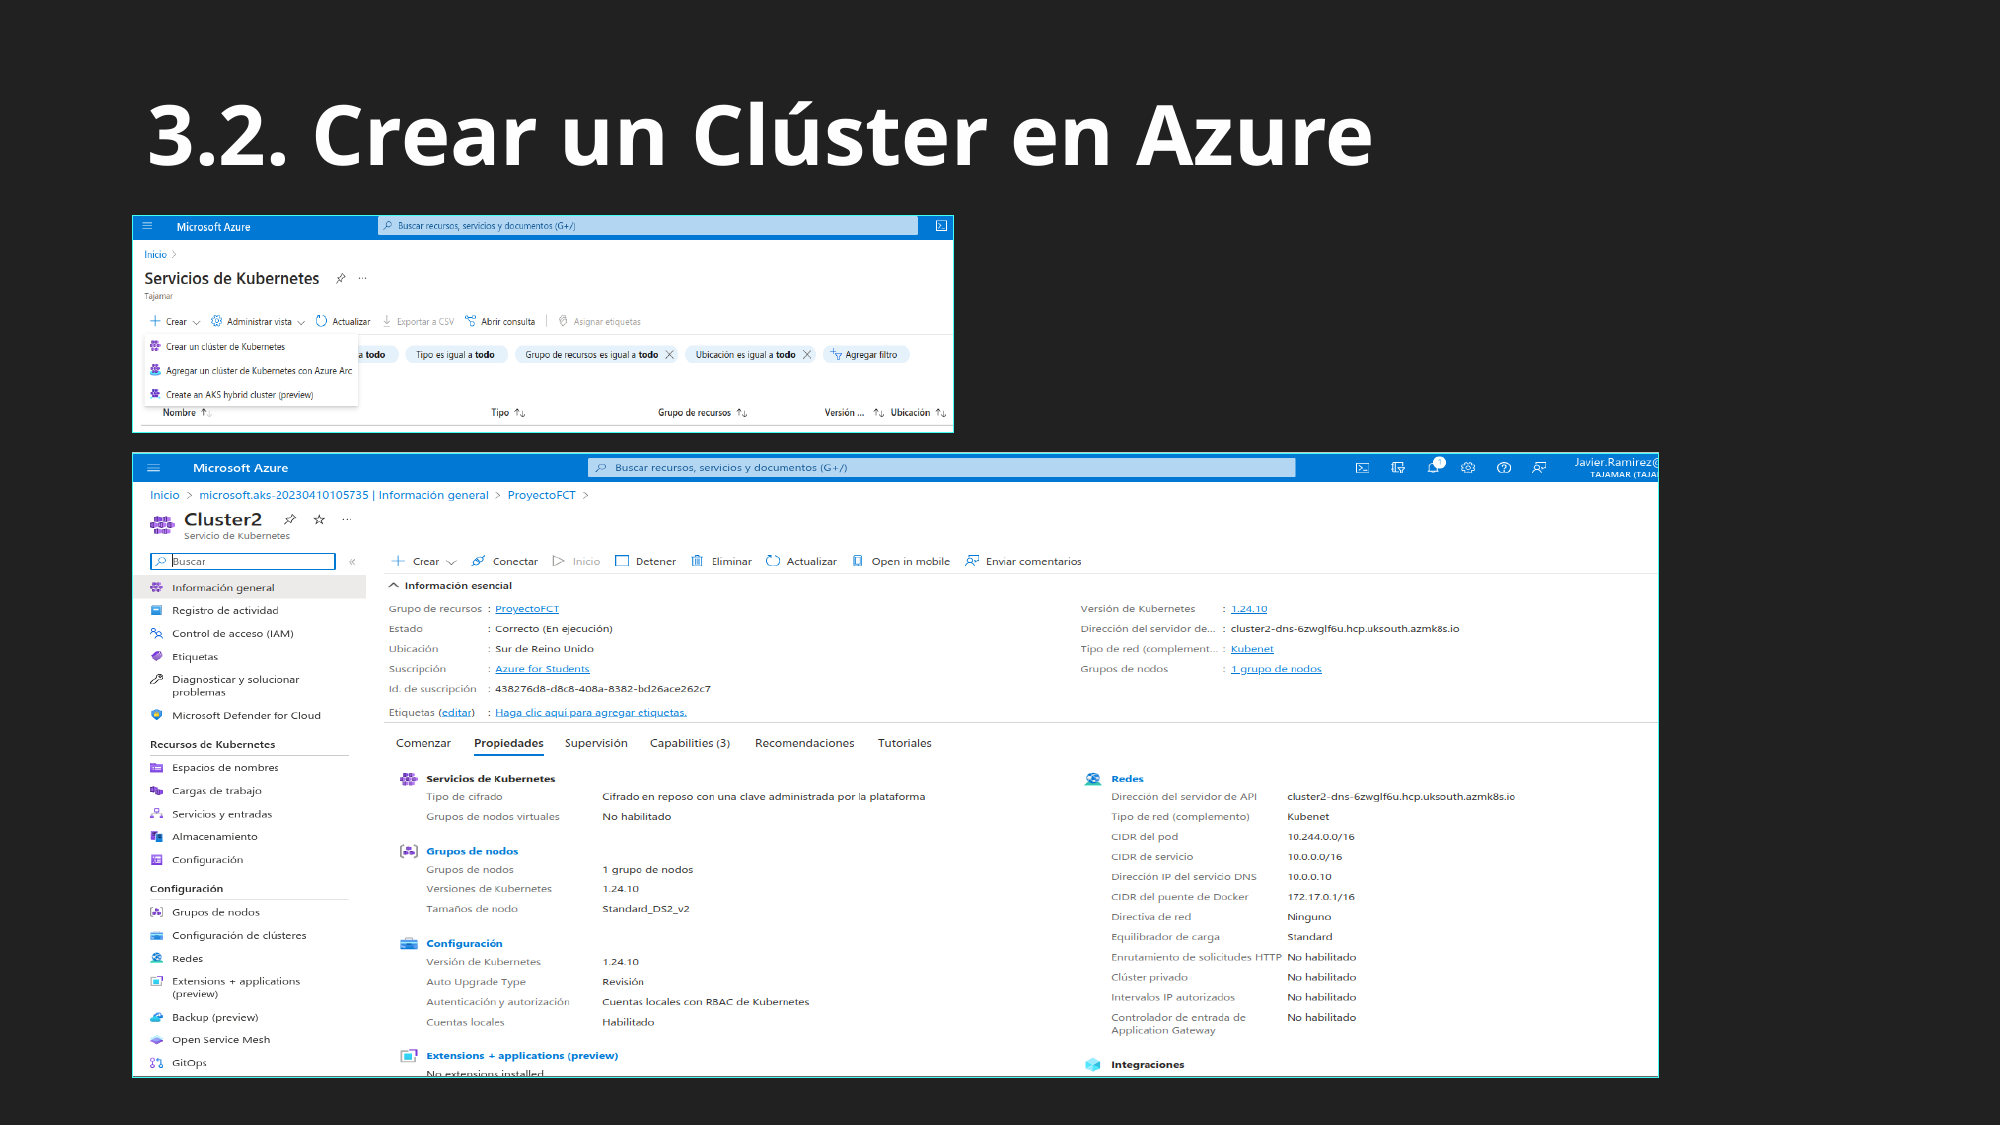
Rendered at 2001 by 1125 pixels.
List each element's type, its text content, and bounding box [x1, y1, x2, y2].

picture [132, 452, 1659, 1078]
text_box 3.2. Crear un Clúster en Azure [132, 74, 1868, 234]
picture [132, 215, 954, 433]
